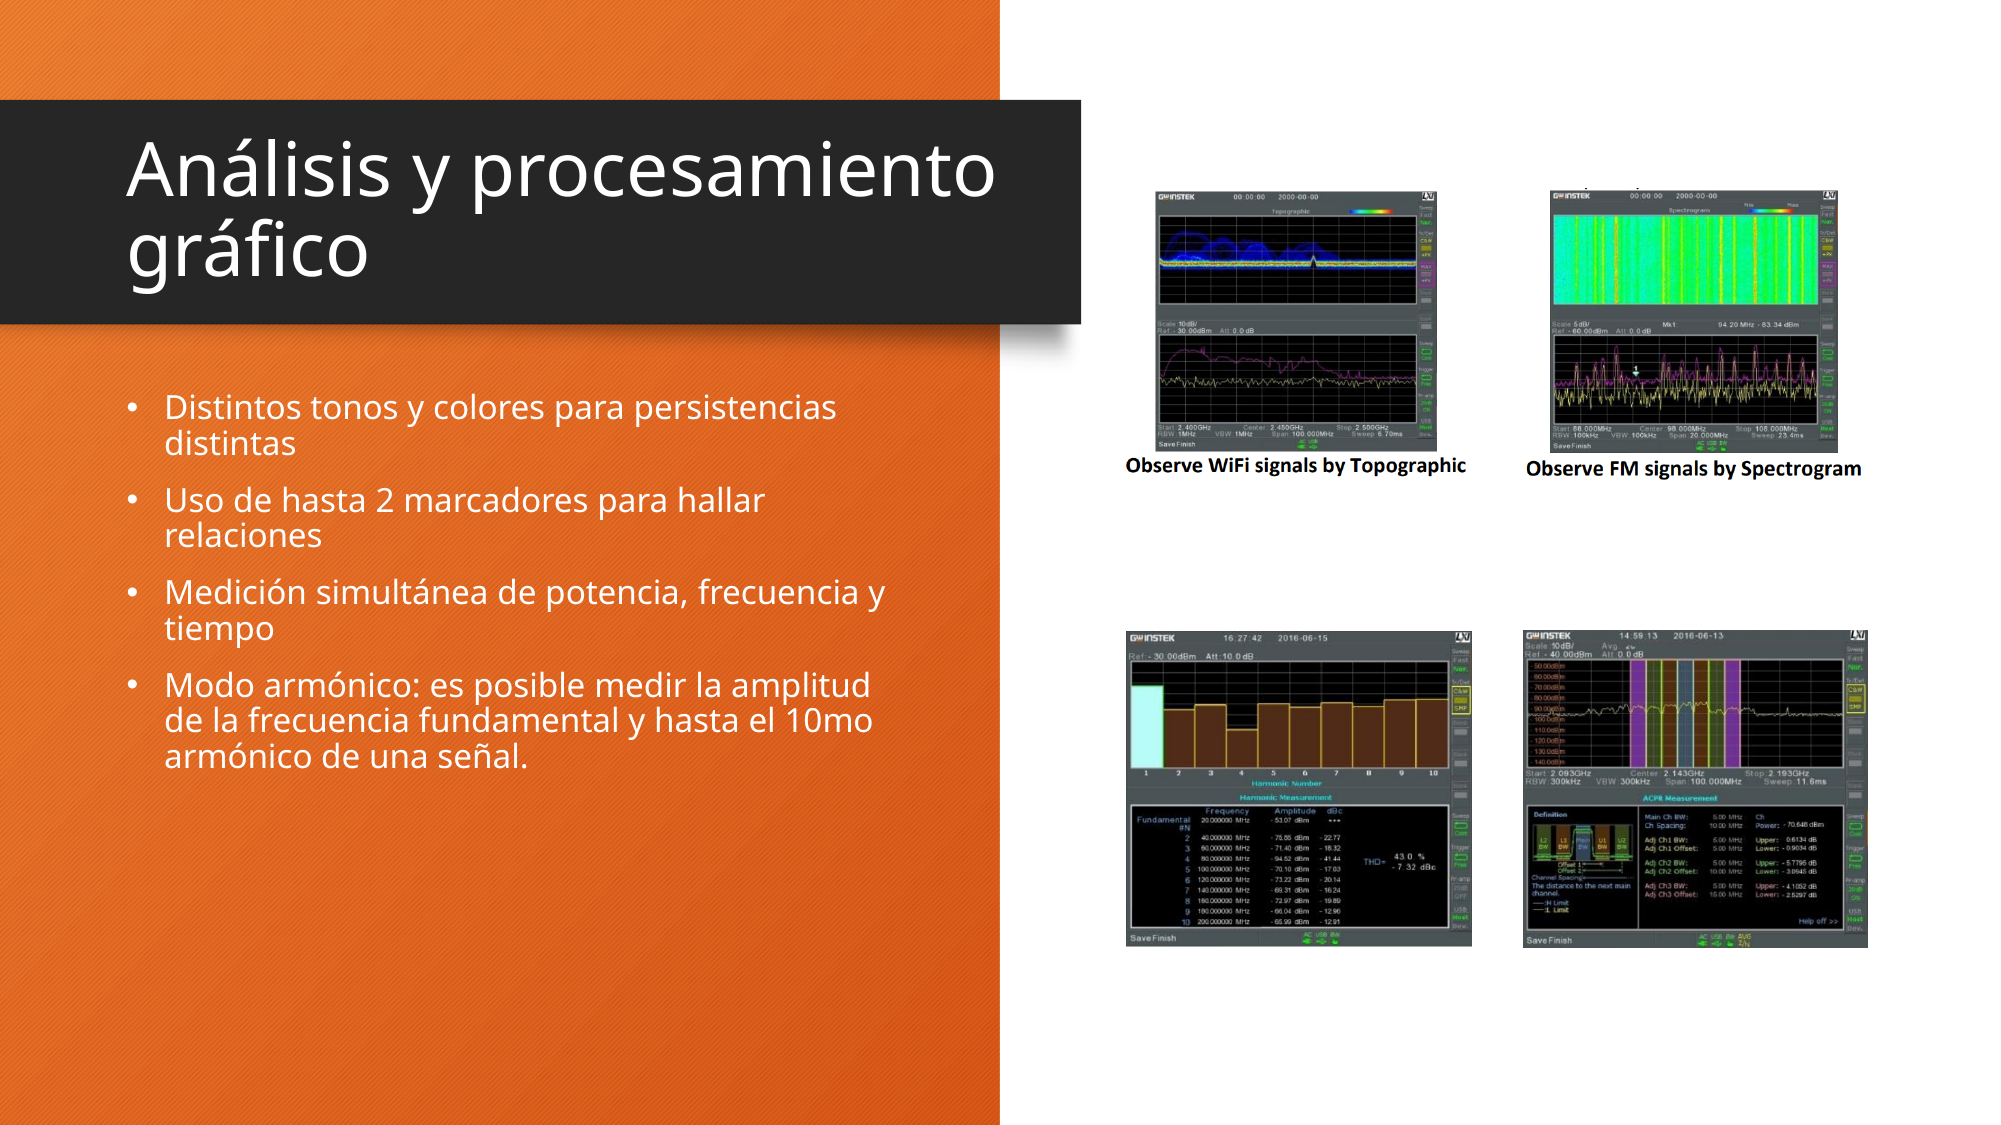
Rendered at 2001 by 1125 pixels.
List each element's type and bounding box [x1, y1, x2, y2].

picture [1126, 631, 1472, 947]
text_box [0, 0, 2000, 1125]
picture [1126, 185, 1472, 482]
picture [1523, 630, 1868, 948]
picture [0, 322, 1082, 377]
picture [1523, 187, 1868, 482]
